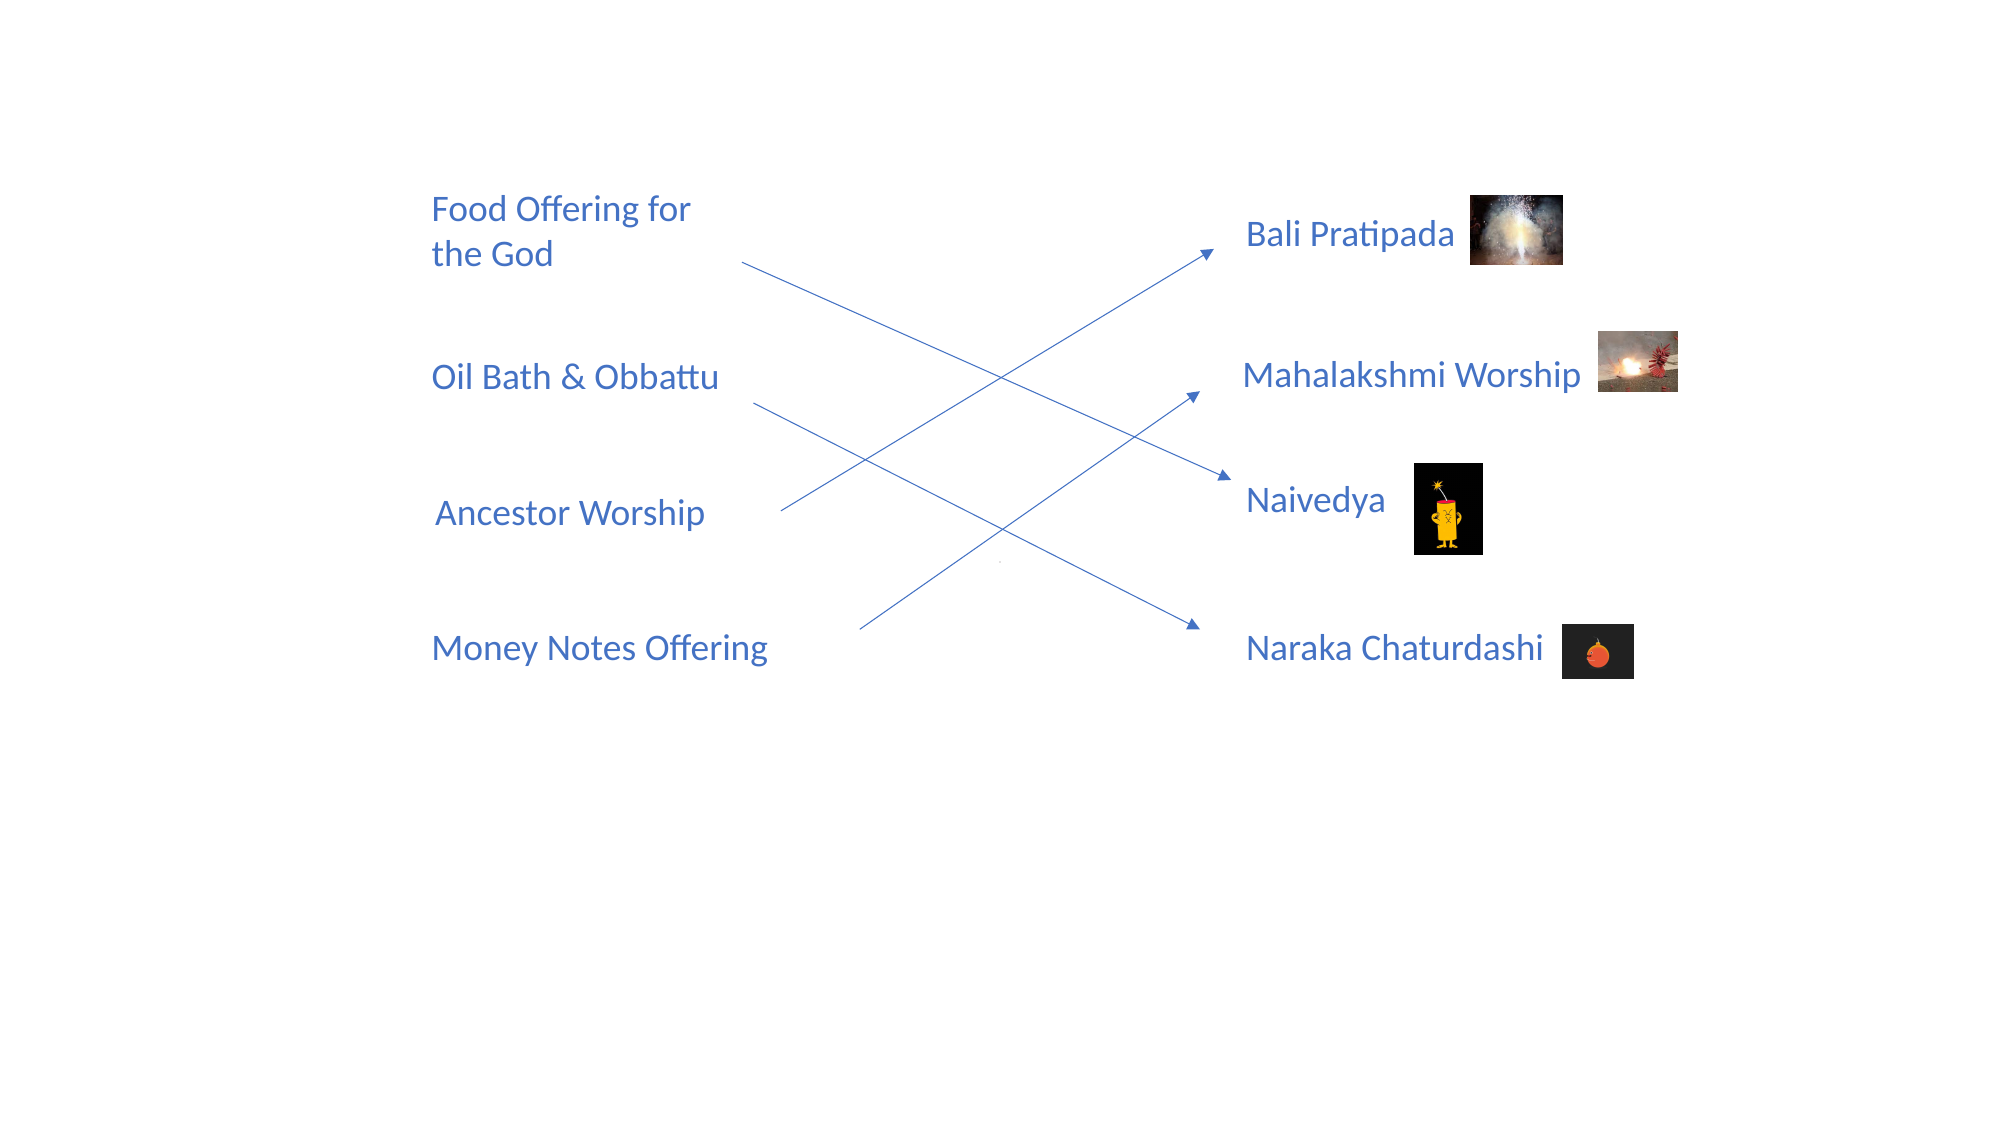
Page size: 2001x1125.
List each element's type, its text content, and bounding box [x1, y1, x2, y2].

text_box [859, 391, 1200, 630]
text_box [753, 402, 859, 630]
text_box Ancestor Worship [420, 480, 742, 541]
picture [1598, 331, 1678, 392]
text_box Money Notes Offering [416, 615, 821, 676]
picture [1562, 624, 1634, 679]
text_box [1214, 262, 1232, 480]
text_box Bali Pratipada [1231, 201, 1470, 262]
text_box Naraka Chaturdashi [1231, 615, 1599, 676]
text_box Mahalakshmi Worship [1232, 342, 1653, 403]
text_box Food Offering for the God [416, 176, 739, 282]
picture [1414, 463, 1483, 555]
text_box Oil Bath & Obbattu [416, 344, 741, 405]
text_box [780, 248, 1214, 511]
picture [1470, 195, 1563, 265]
text_box Naivedya [1231, 468, 1414, 528]
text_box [741, 262, 780, 480]
